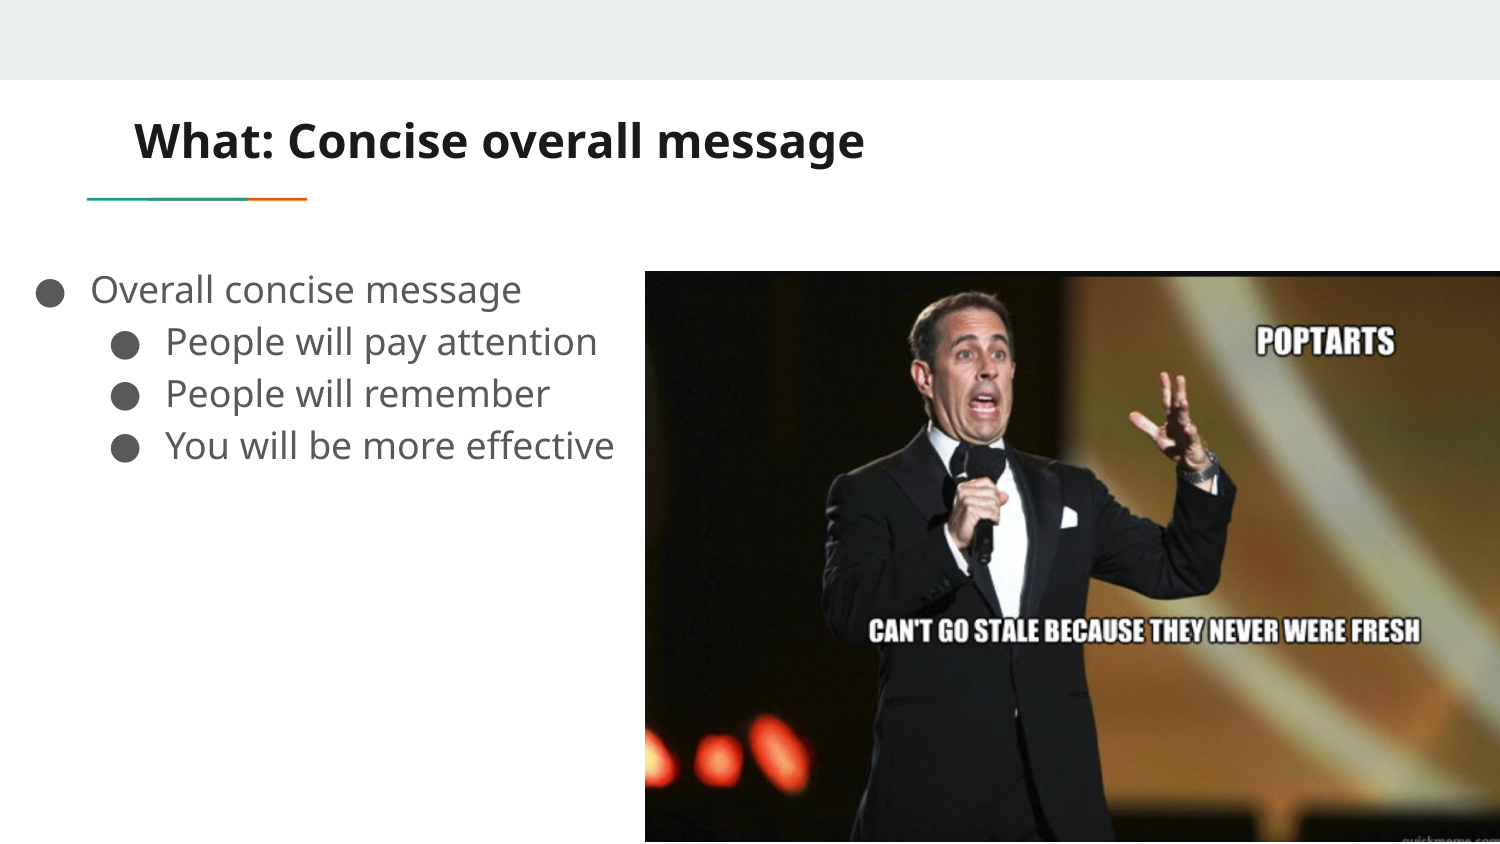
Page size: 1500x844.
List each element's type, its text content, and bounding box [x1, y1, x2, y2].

title What: Concise overall message [119, 95, 1381, 184]
list Overall concise message People will pay attention People will remember You will be more effective [0, 244, 1262, 616]
picture [645, 270, 1500, 843]
